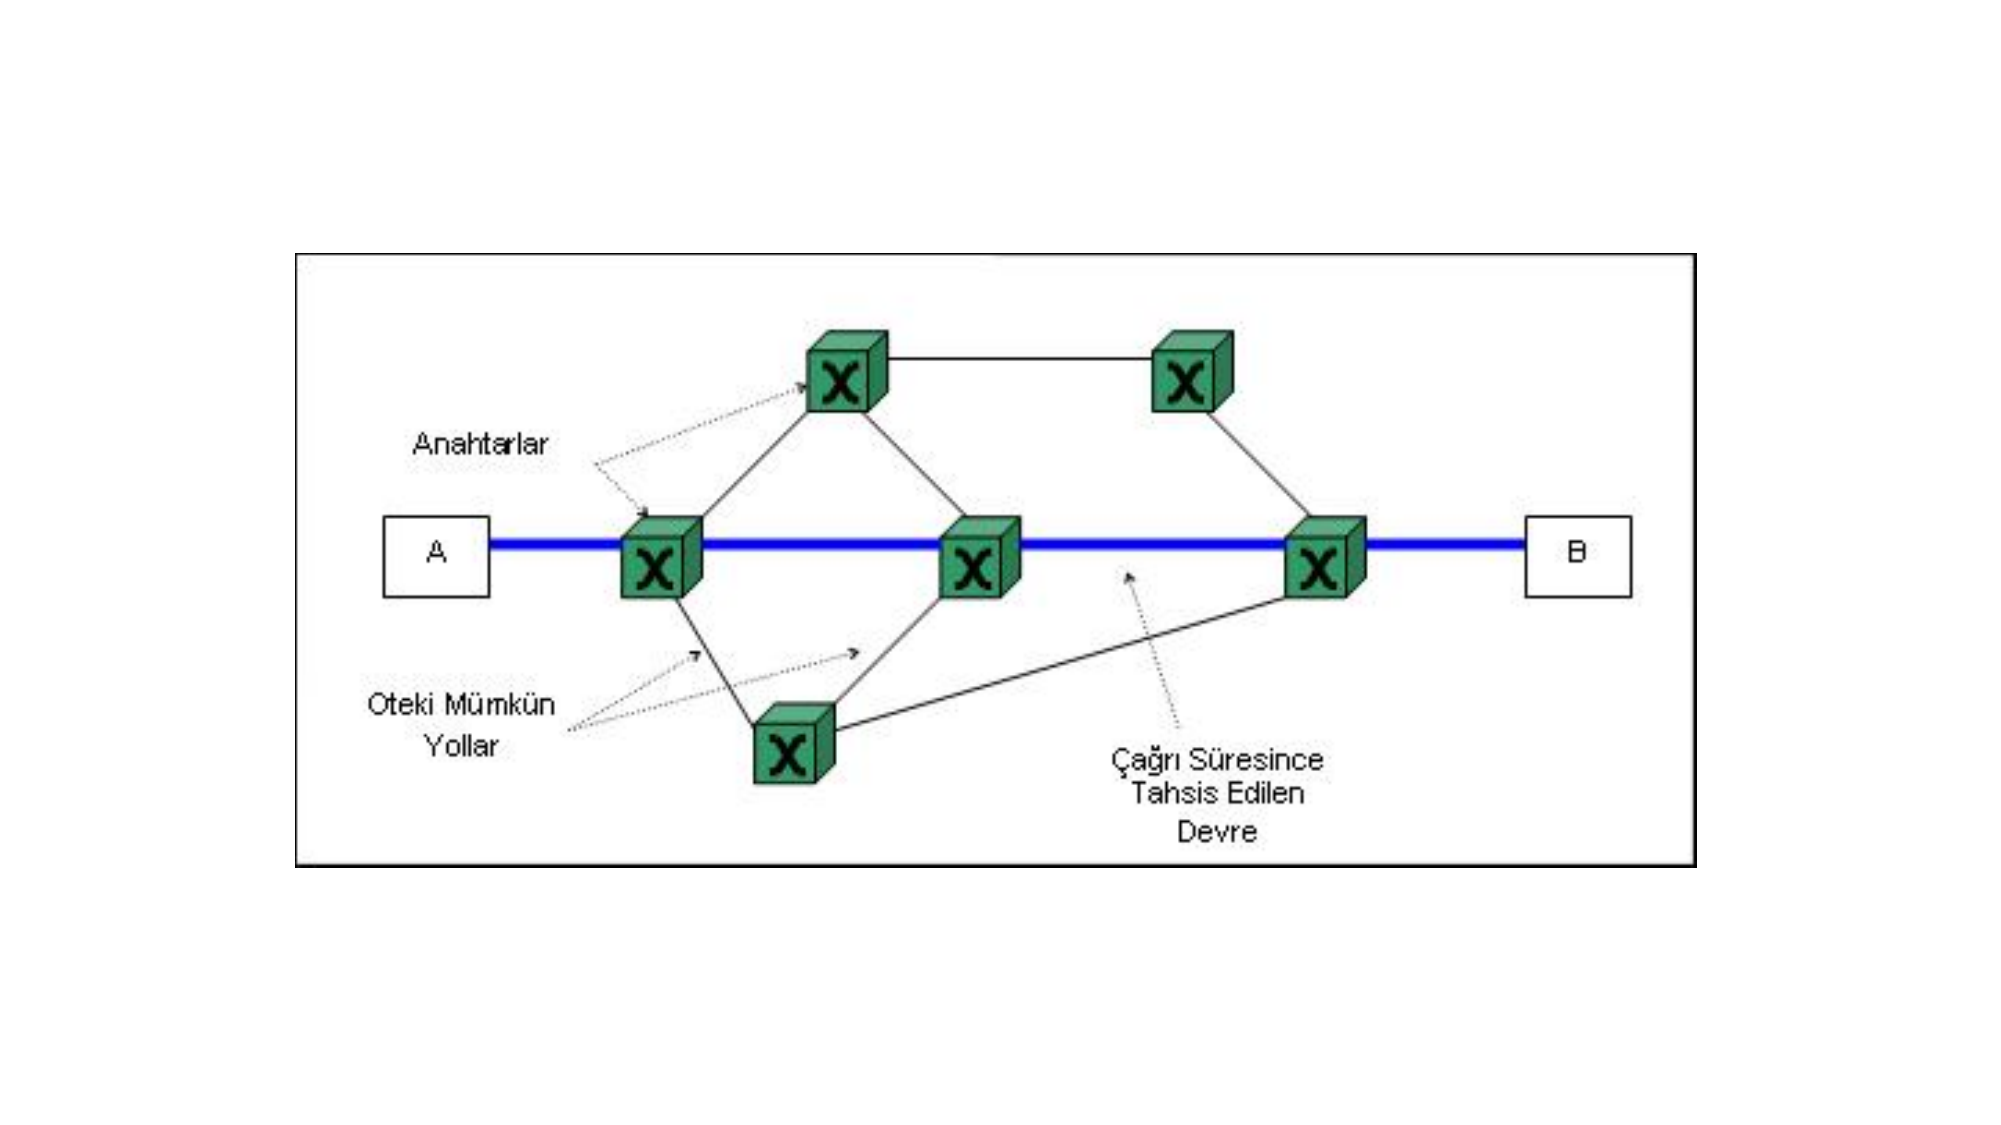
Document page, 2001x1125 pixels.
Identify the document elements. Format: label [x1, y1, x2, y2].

picture [295, 253, 1697, 868]
